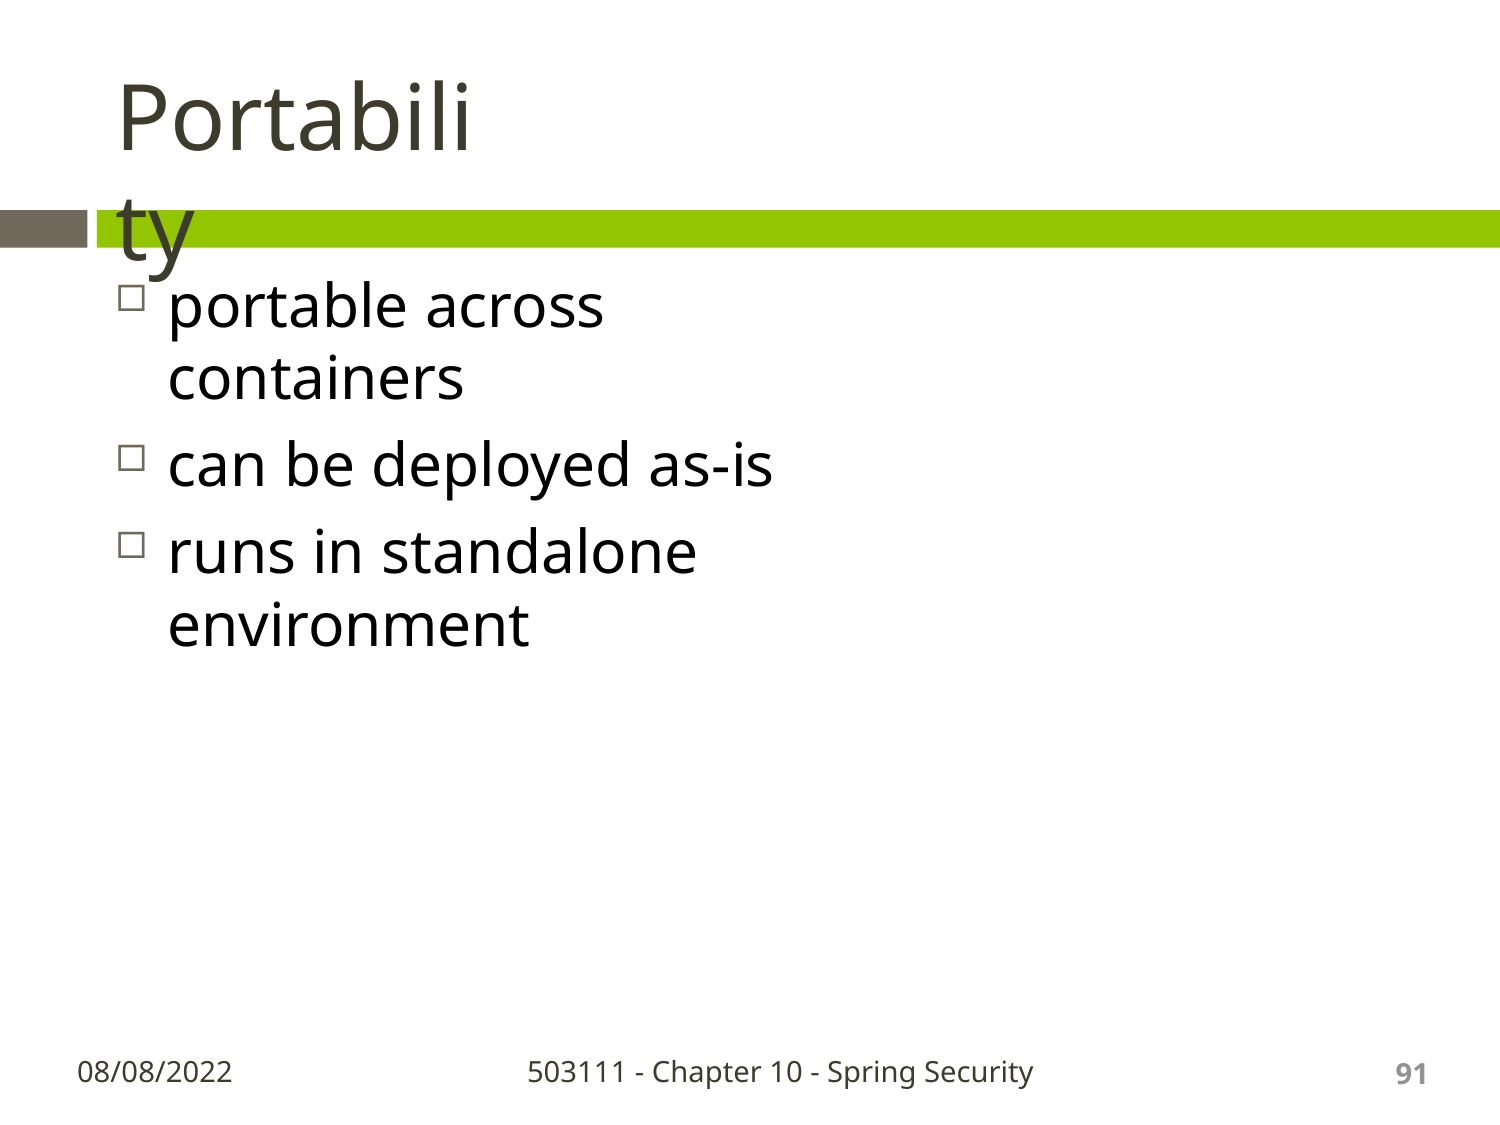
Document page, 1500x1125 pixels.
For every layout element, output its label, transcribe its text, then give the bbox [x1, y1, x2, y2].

footer 503111 - Chapter 10 - Spring Security [525, 1055, 1185, 1125]
title Portability [113, 56, 494, 250]
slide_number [75, 1055, 410, 1125]
text_box portable across containers can be deployed as-is runs in standalone environment [113, 250, 904, 659]
slide_number 91 [1084, 1054, 1430, 1091]
